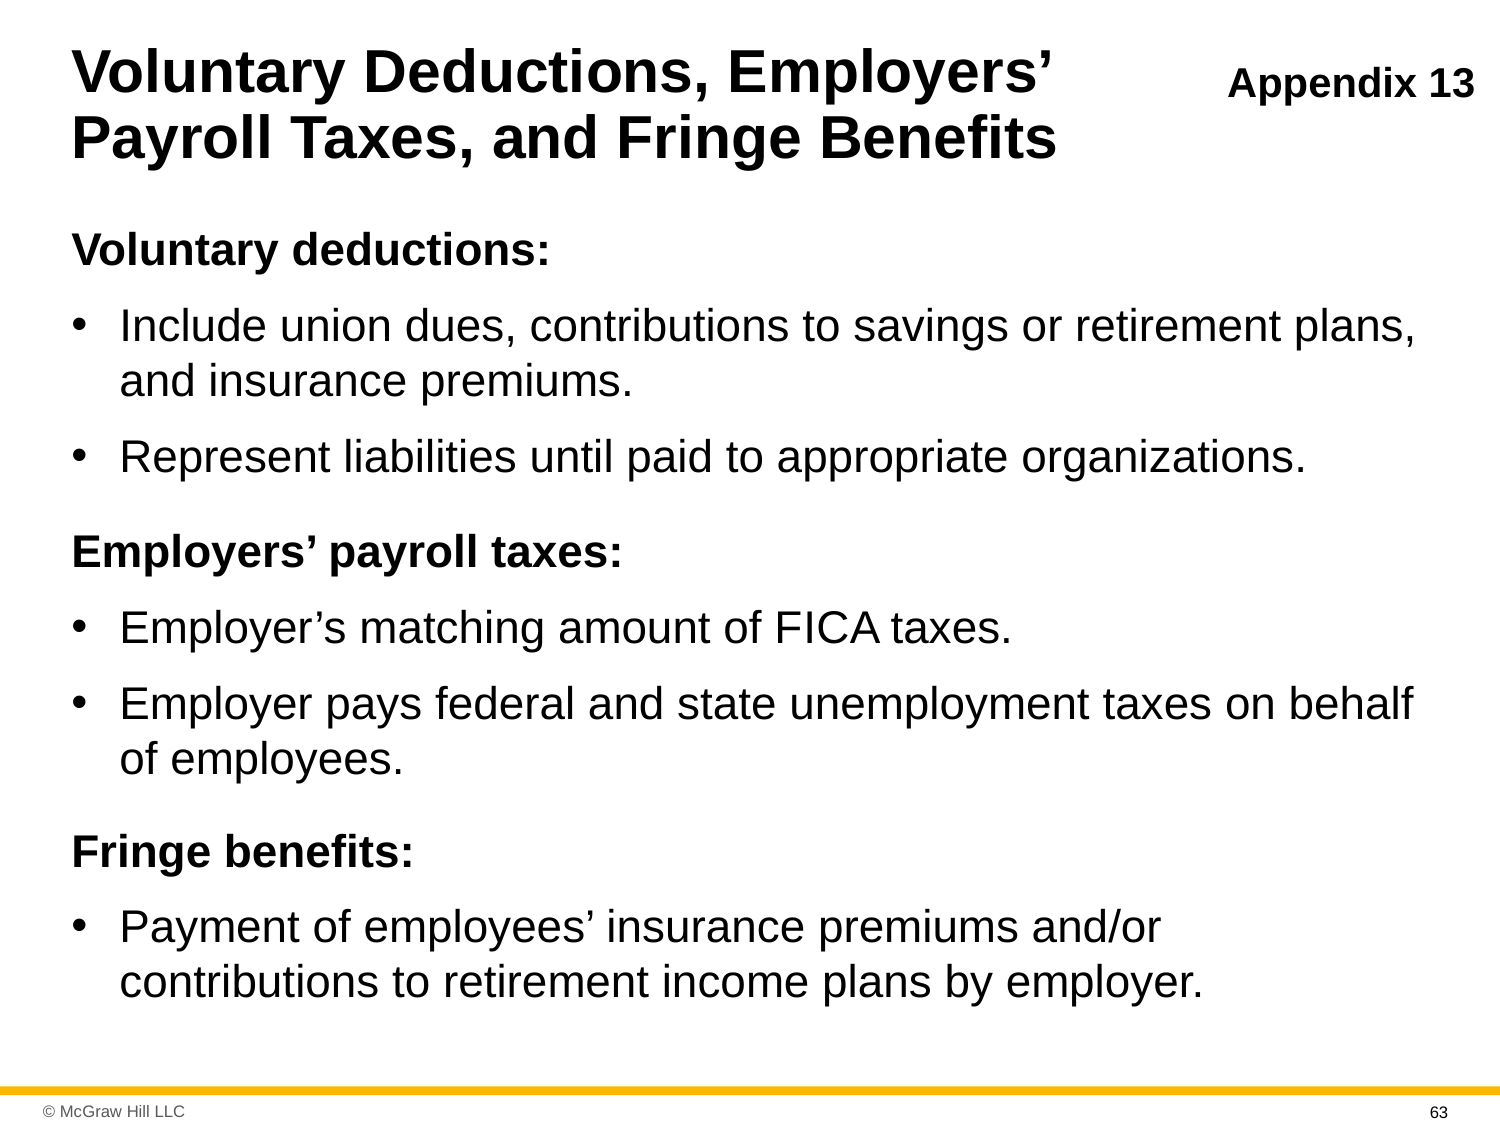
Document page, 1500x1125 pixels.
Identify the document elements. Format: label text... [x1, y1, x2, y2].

slide_number 63 [1415, 1094, 1474, 1122]
list Employers’ payroll taxes: Employer’s matching amount of F I C A taxes. Employer pays federal and state unemployment taxes on behalf of employees. [56, 514, 1444, 795]
list Fringe benefits: Payment of employees’ insurance premiums and/or contributions to retirement income plans by employer. [56, 813, 1444, 1017]
list Voluntary deductions: Include union dues, contributions to savings or retirement plans, and insurance premiums. Represent liabilities until paid to appropriate organizations. [56, 212, 1444, 504]
title Voluntary Deductions, Employers’ Payroll Taxes, and Fringe Benefits [56, 31, 1198, 180]
list Appendix 13 [1212, 47, 1480, 110]
